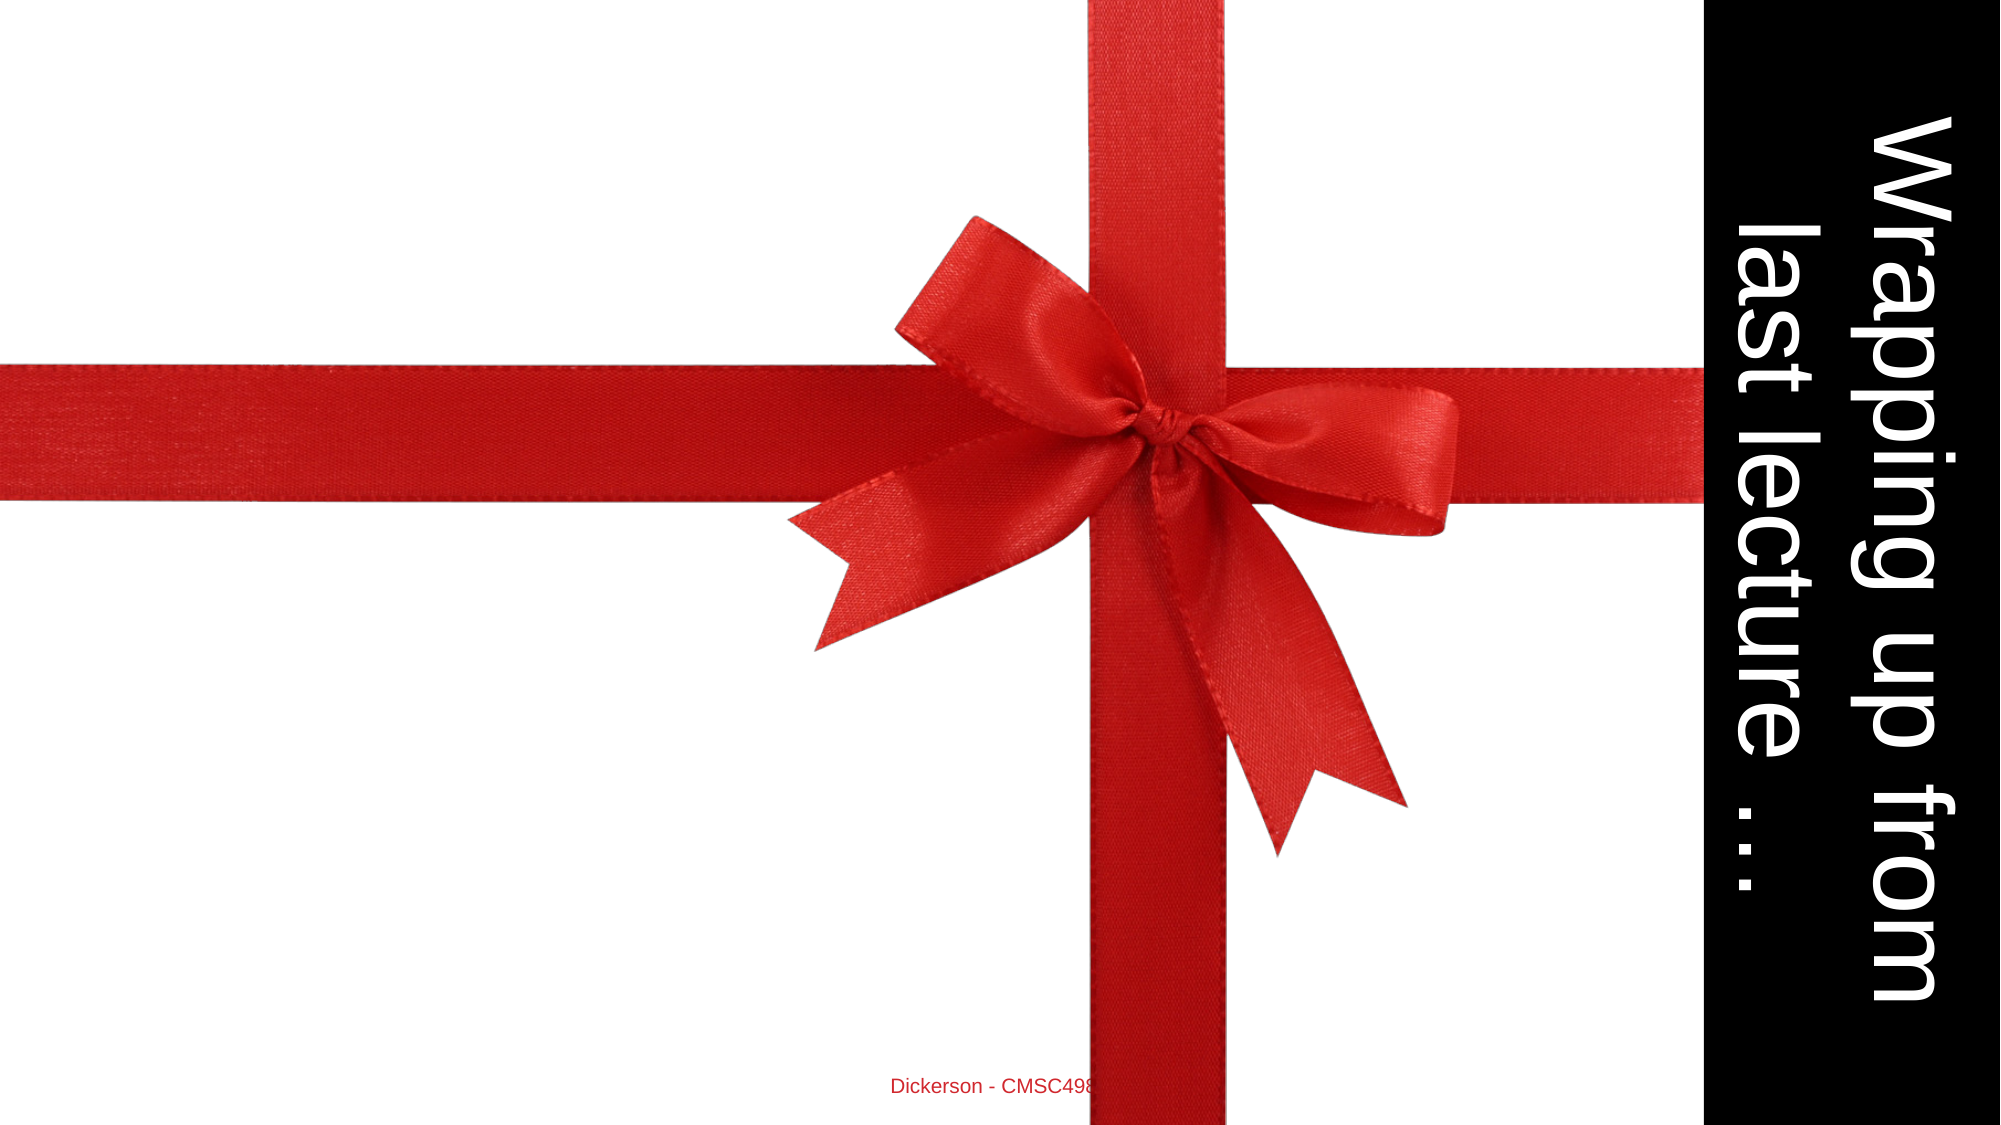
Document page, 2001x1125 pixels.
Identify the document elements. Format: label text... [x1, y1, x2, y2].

picture [0, 0, 1705, 1125]
text_box Wrapping up from last lecture … [1713, 0, 2000, 1125]
